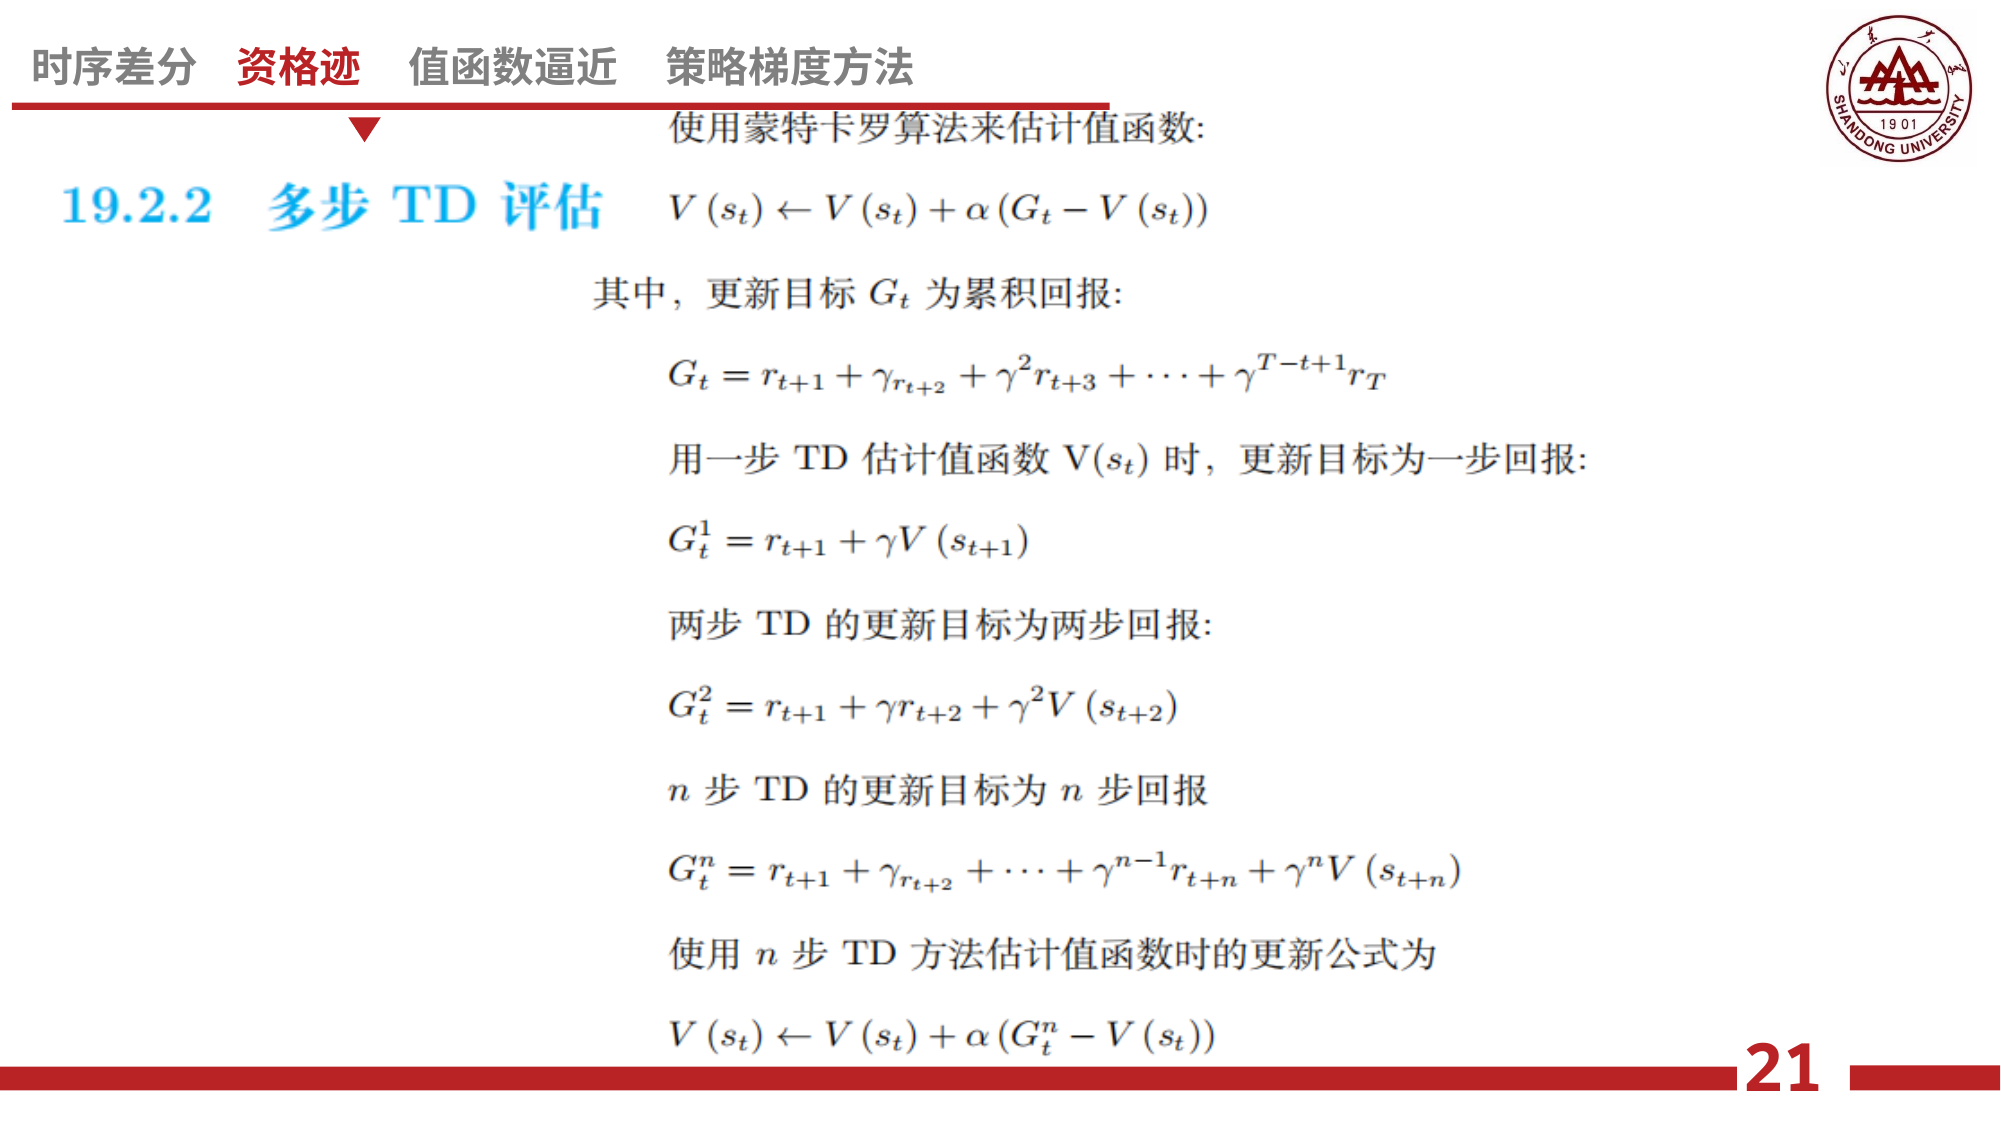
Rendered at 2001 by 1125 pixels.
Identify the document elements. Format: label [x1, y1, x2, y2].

picture [50, 110, 1595, 1065]
picture [1820, 9, 1977, 167]
